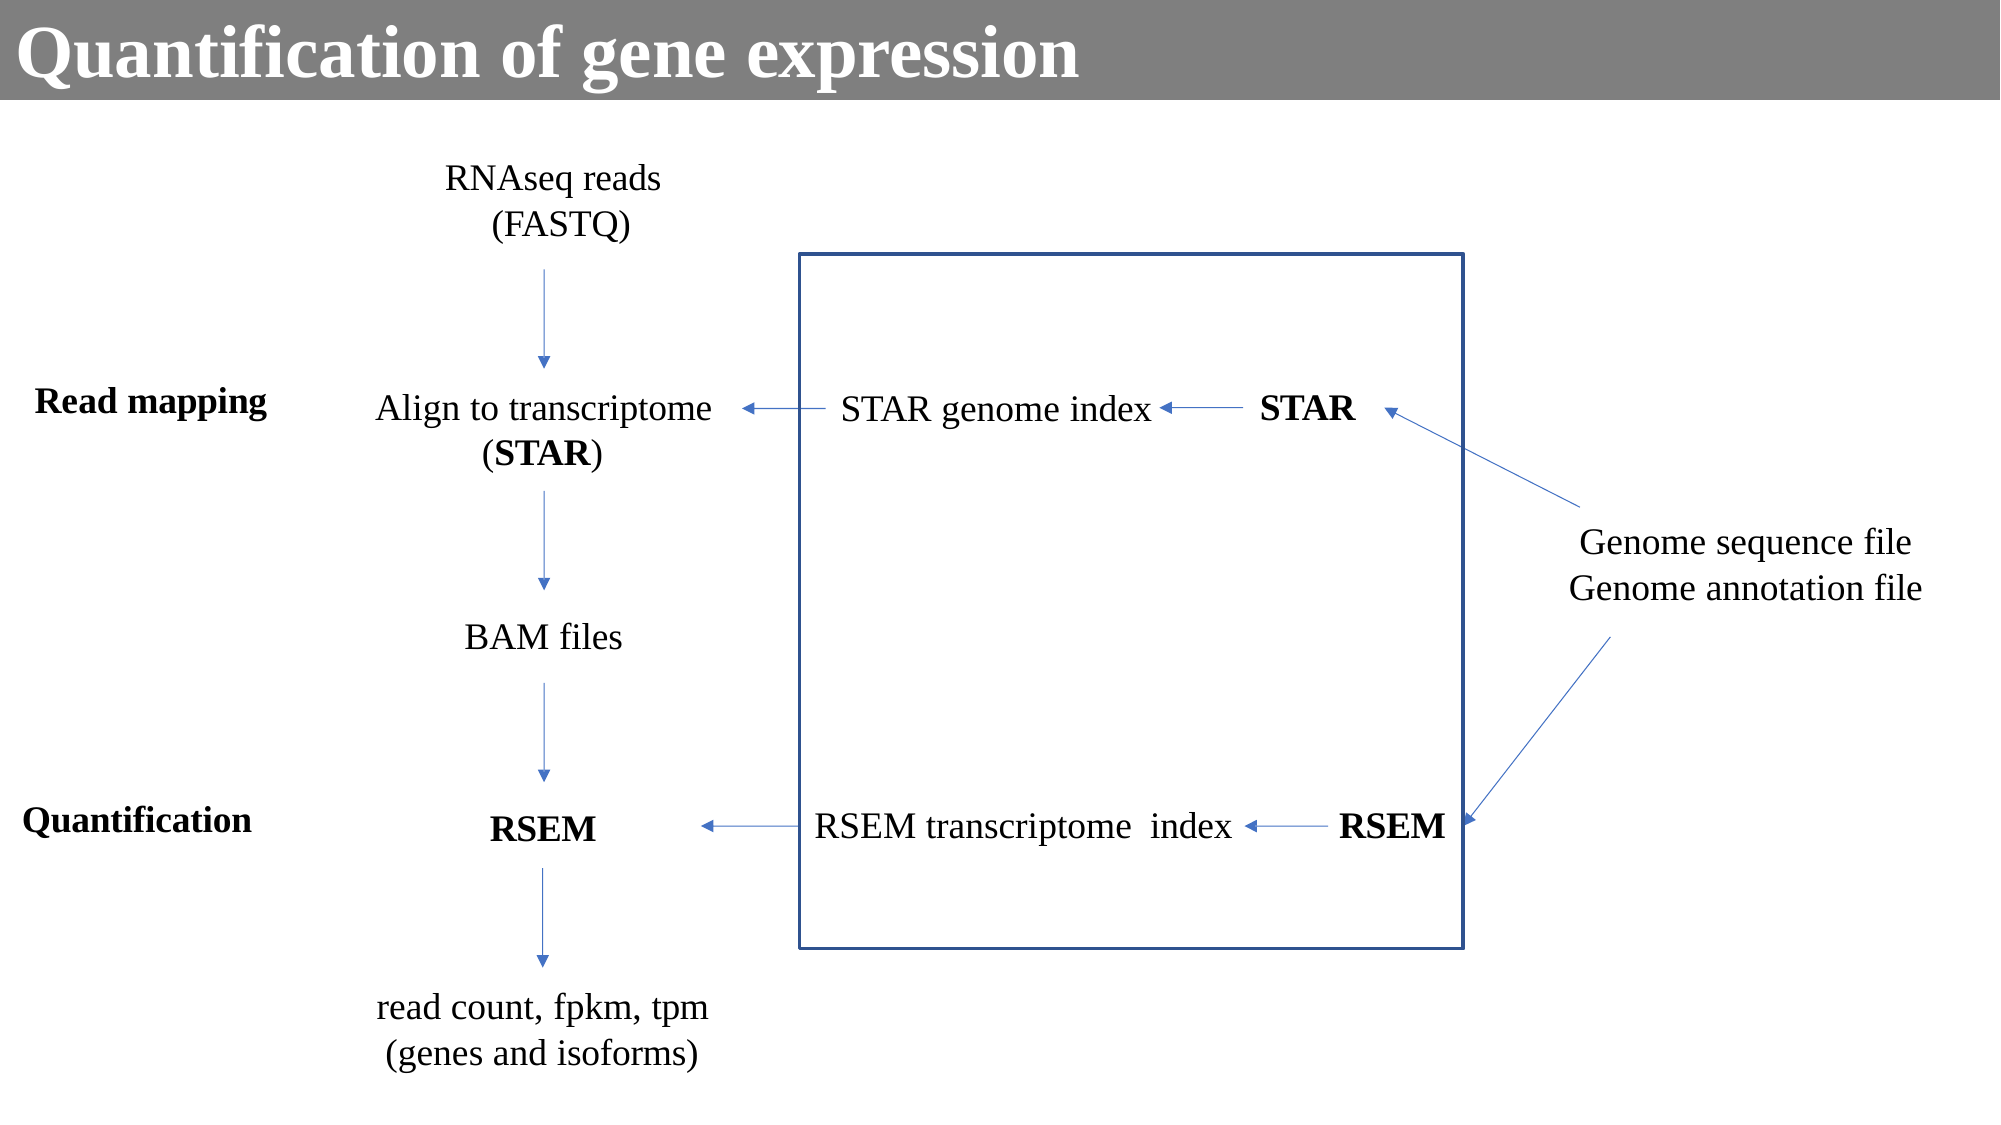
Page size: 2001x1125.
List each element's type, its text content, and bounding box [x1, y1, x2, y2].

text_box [797, 251, 1466, 951]
text_box [536, 868, 549, 968]
title Quantification of gene expression [12, 0, 1641, 191]
text_box [537, 269, 551, 369]
text_box Genome sequence file Genome annotation file [1566, 515, 1926, 609]
text_box Align to transcriptome (STAR) [372, 380, 717, 474]
text_box RNAseq reads (FASTQ) [442, 151, 665, 244]
text_box Read mapping [32, 373, 271, 421]
text_box [742, 402, 792, 415]
text_box [537, 682, 551, 783]
text_box BAM files [462, 609, 626, 657]
text_box RSEM [487, 801, 601, 849]
text_box [700, 819, 792, 833]
text_box Quantification [19, 792, 258, 840]
text_box read count, fpkm, tpm (genes and isoforms) [374, 979, 712, 1073]
text_box [537, 490, 551, 591]
text_box [1471, 636, 1611, 823]
